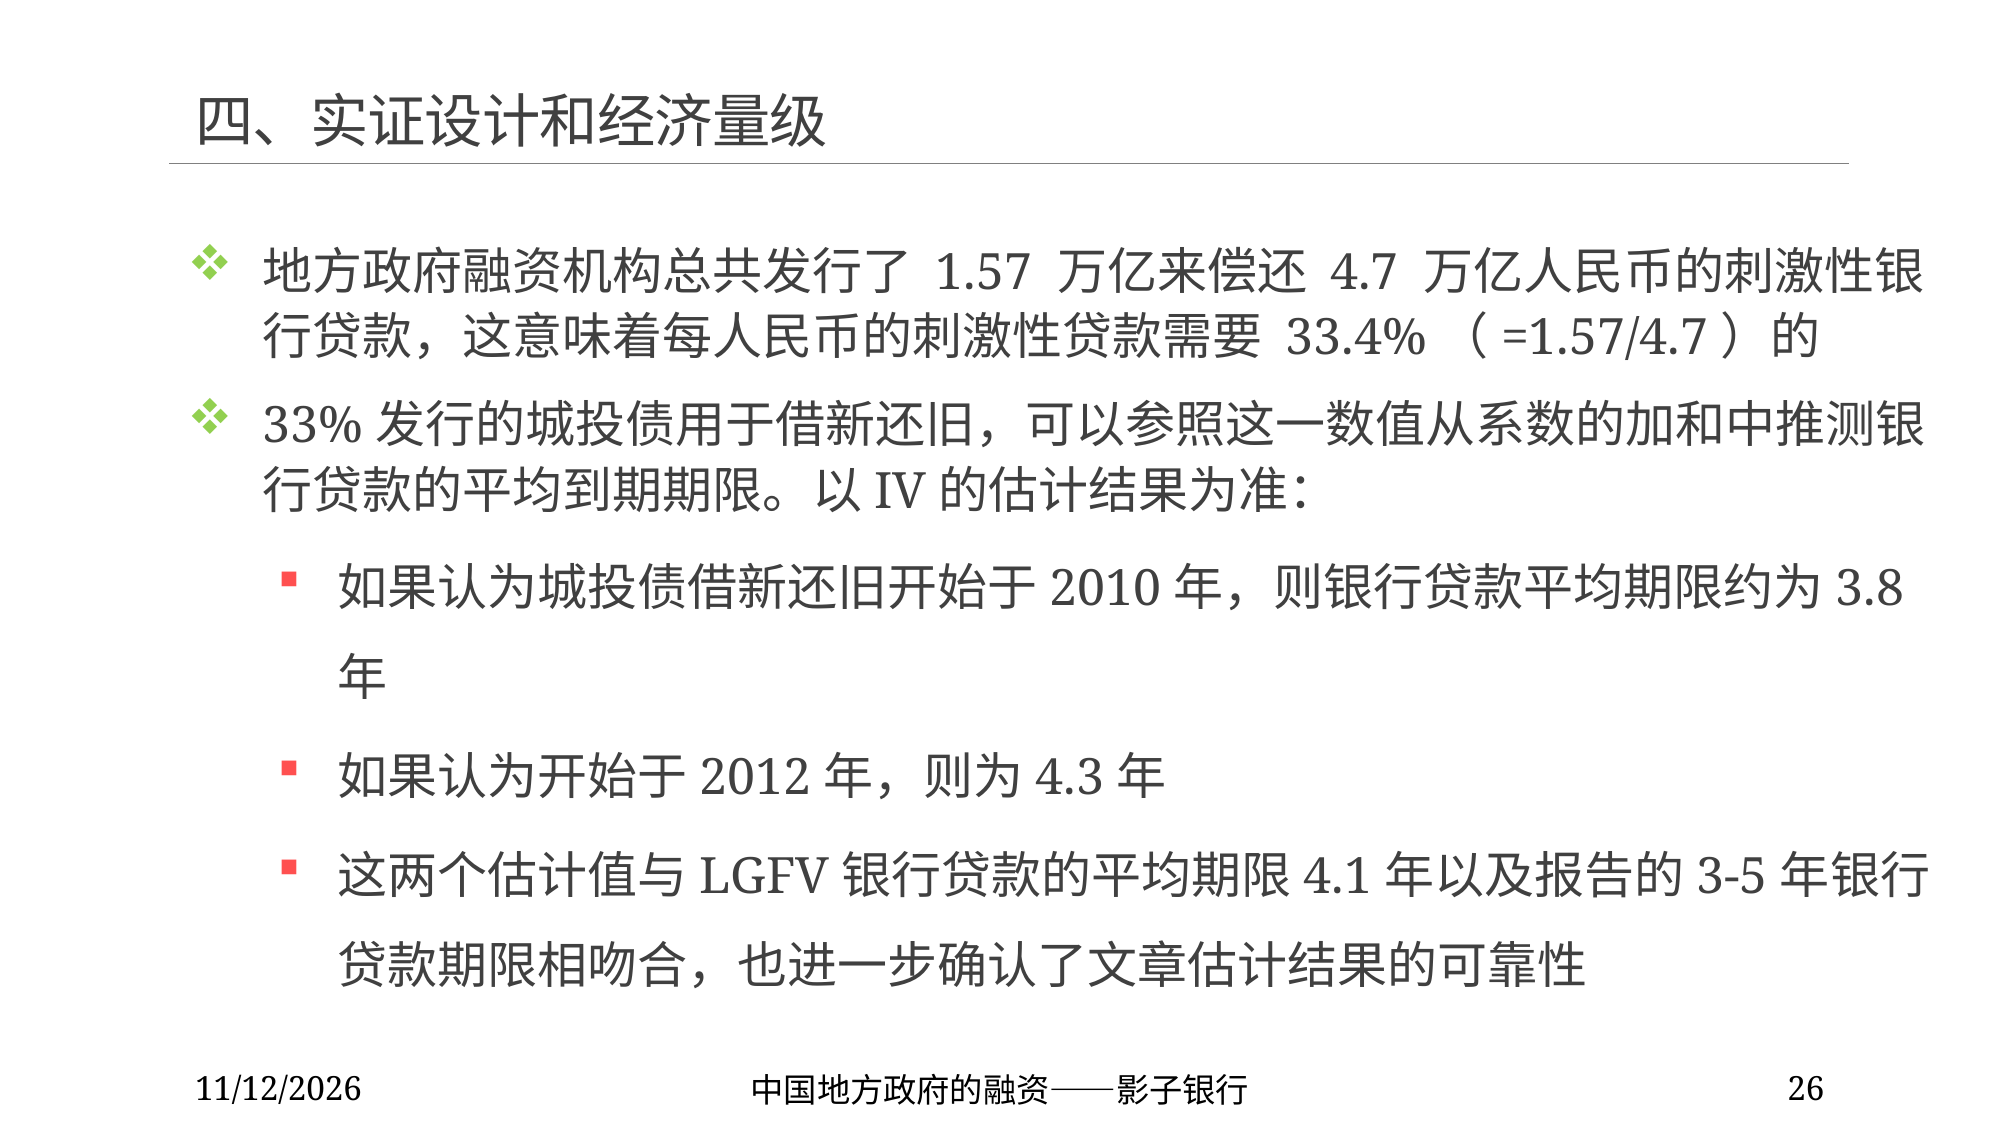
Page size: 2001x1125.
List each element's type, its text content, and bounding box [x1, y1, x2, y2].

title 四、实证设计和经济量级 [180, 47, 1830, 162]
slide_number 26 [1624, 1059, 1840, 1120]
footer 中国地方政府的融资——影子银行 [527, 1059, 1473, 1120]
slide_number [180, 1059, 495, 1120]
